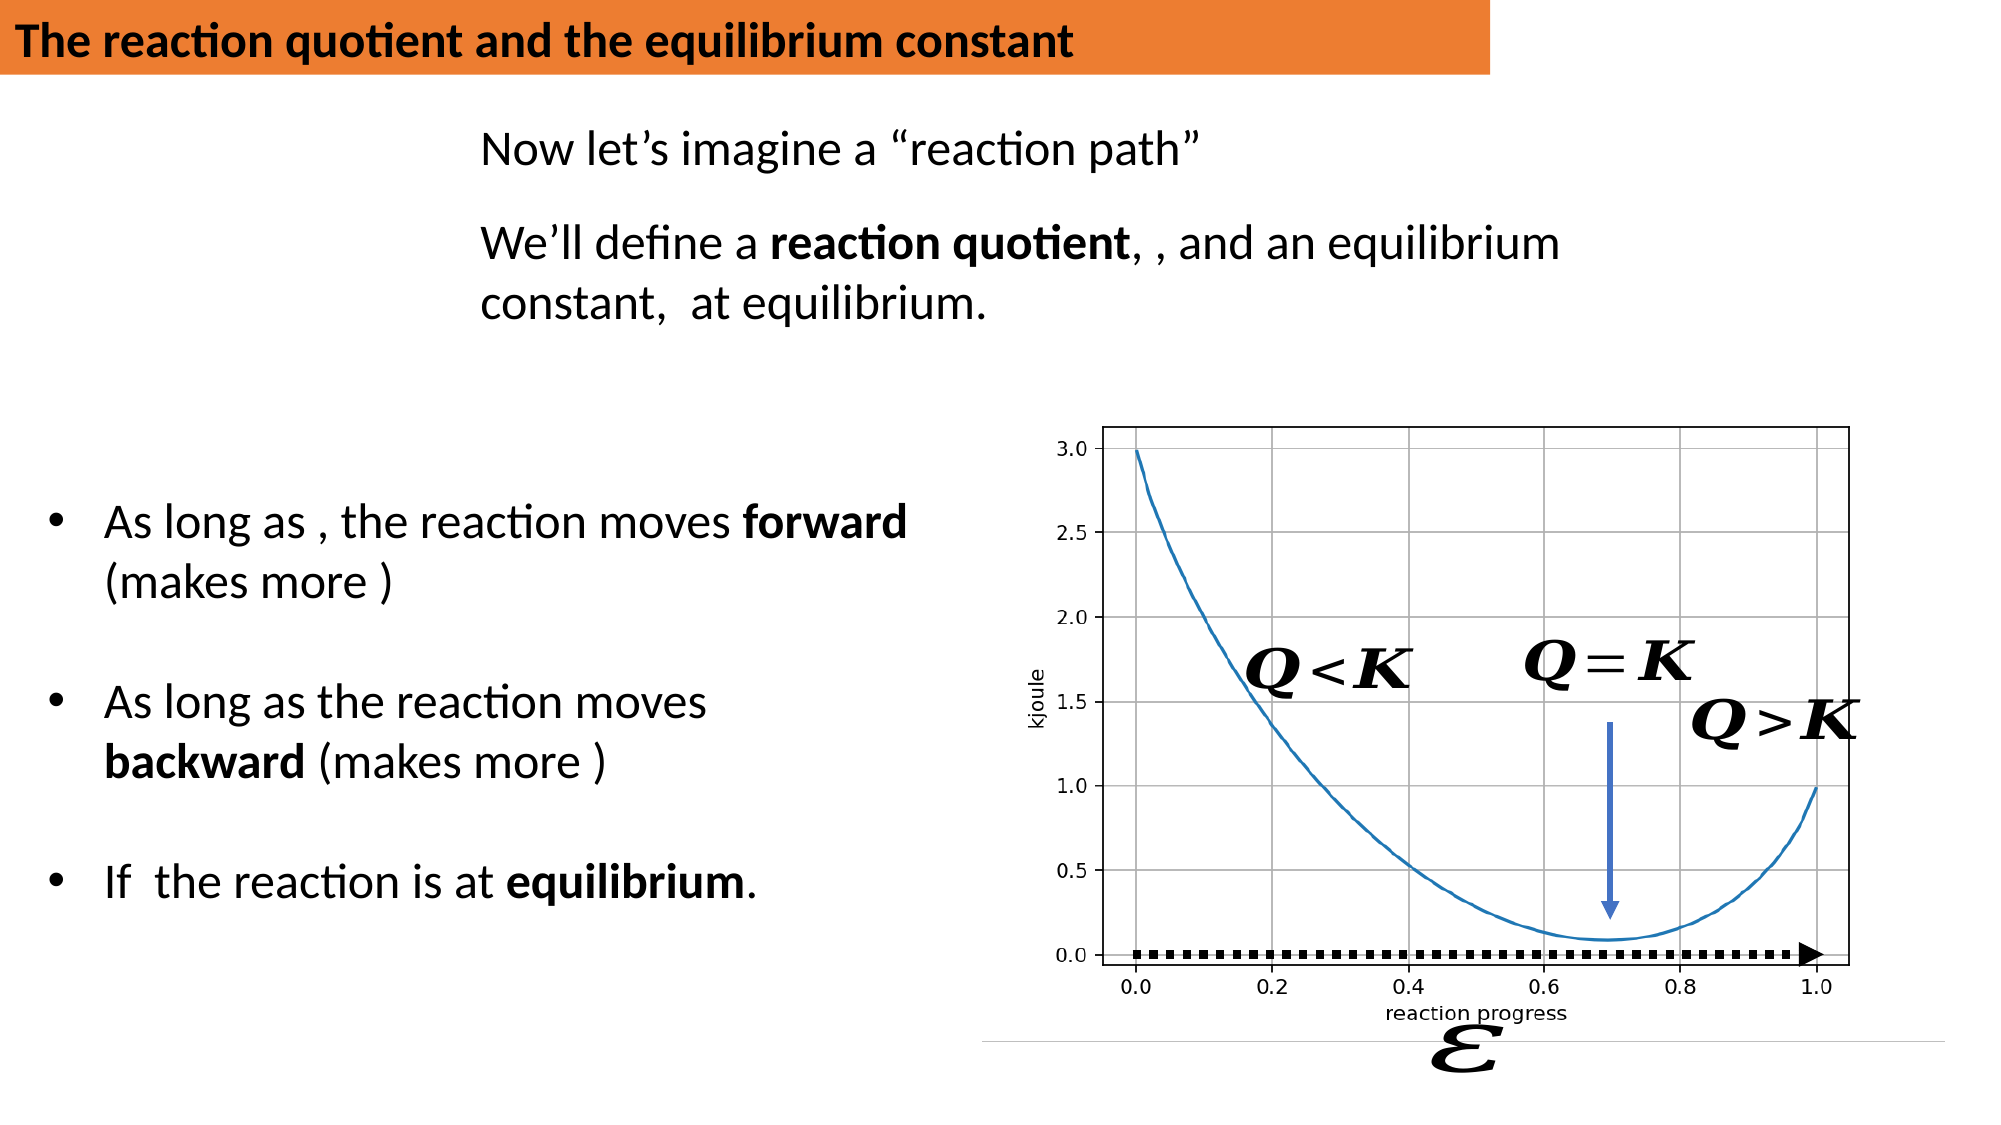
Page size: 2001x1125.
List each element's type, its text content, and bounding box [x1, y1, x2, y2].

text_box The reaction quotient and the equilibrium constant [0, 0, 1491, 75]
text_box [982, 344, 1945, 1093]
